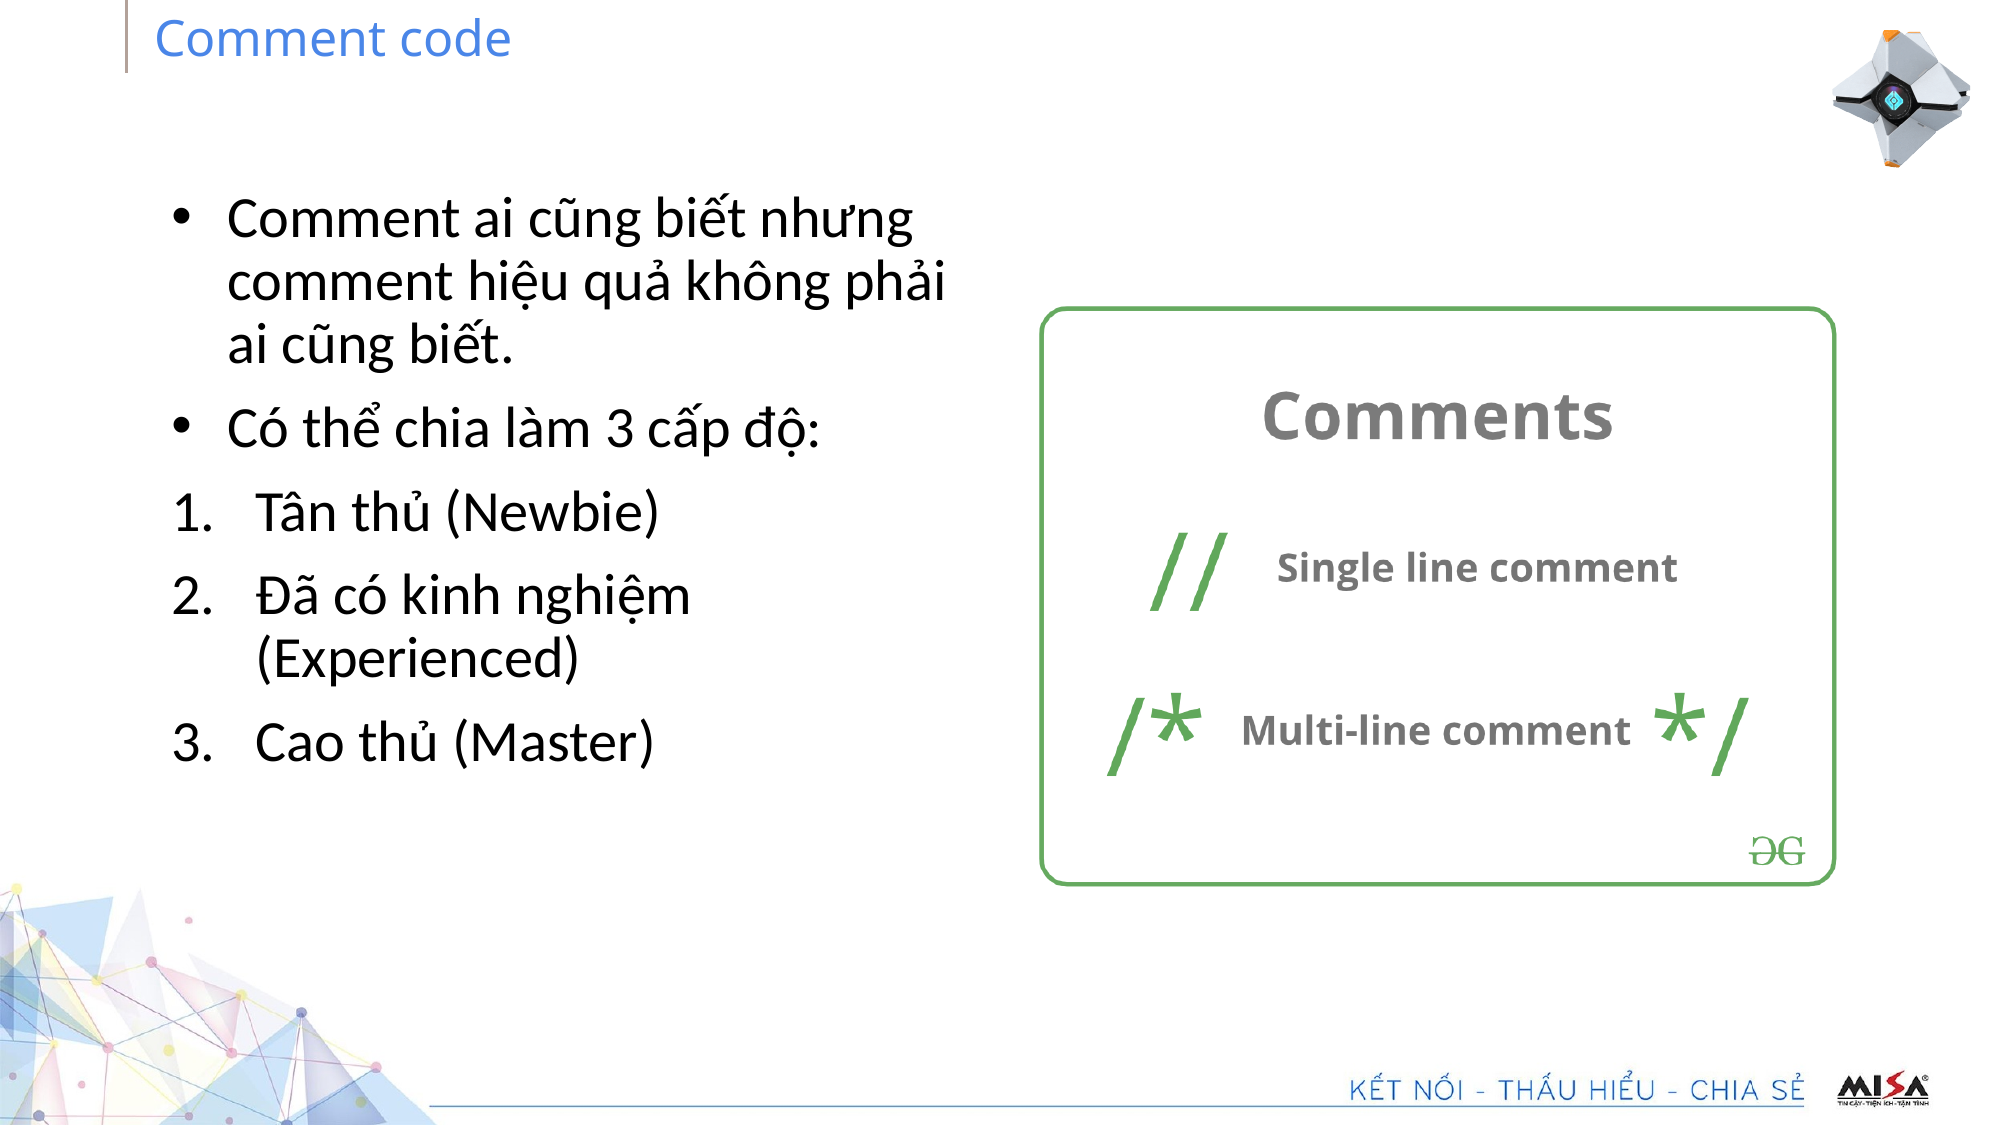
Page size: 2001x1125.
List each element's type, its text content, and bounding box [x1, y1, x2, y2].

text_box Comment code [127, 0, 1164, 74]
picture [0, 0, 2001, 1125]
list Comment ai cũng biết nhưng comment hiệu quả không phải ai cũng biết. Có thể chia làm 3 cấp độ: Tân thủ (Newbie) Đã có kinh nghiệm (Experienced) Cao thủ (Master) [137, 179, 988, 1014]
